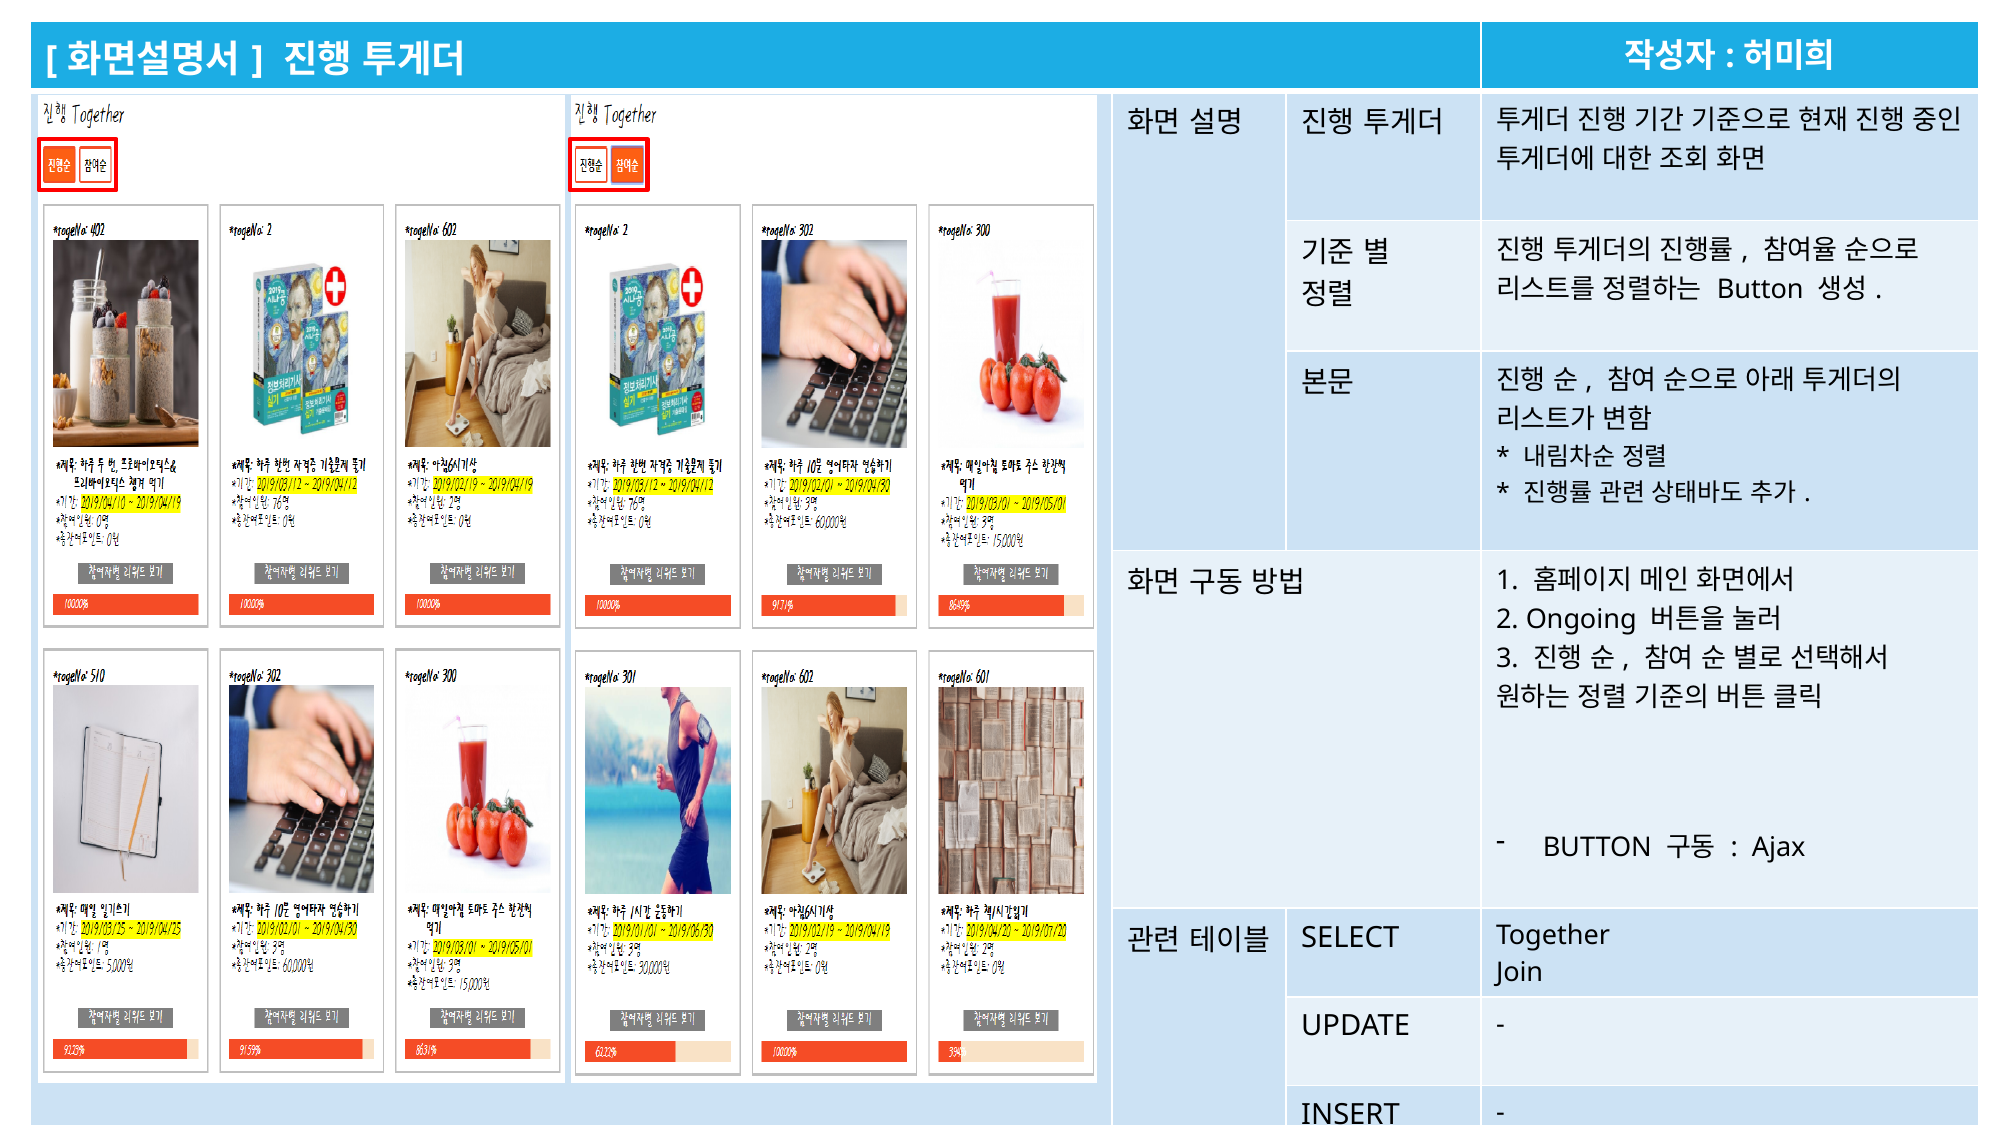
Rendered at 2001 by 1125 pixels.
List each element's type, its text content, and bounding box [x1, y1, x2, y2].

table_cell SELECT [1287, 909, 1480, 996]
table_cell - [1482, 998, 1978, 1085]
table_cell Together Join [1482, 909, 1978, 996]
table_cell 진행 투게더의 진행률, 참여율 순으로 리스트를 정렬하는 Button 생성. [1482, 221, 1978, 350]
table_cell UPDATE [1287, 998, 1480, 1085]
table_cell 투게더 진행 기간 기준으로 현재 진행 중인 투게더에 대한 조회 화면 [1482, 94, 1978, 220]
table_cell 화면 설명 [1113, 94, 1285, 550]
table_cell 화면 구동 방법 [1113, 551, 1480, 907]
table_cell 기준 별 정렬 [1287, 221, 1480, 350]
table_header 작성자:허미희 [1482, 22, 1978, 88]
table_cell [31, 94, 1111, 1125]
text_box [42, 98, 1095, 1081]
table_cell 본문 [1287, 352, 1480, 550]
table_cell INSERT [1287, 1086, 1480, 1125]
table_cell 관련 테이블 [1113, 909, 1285, 1125]
table_cell - [1482, 1086, 1978, 1125]
table_cell 진행 순, 참여 순으로 아래 투게더의 리스트가 변함 * 내림차순 정렬 * 진행률 관련 상태바도 추가. [1482, 352, 1978, 550]
table_header [화면설명서] 진행 투게더 [31, 22, 1480, 88]
table_cell 진행 투게더 [1287, 94, 1480, 220]
table_cell 1. 홈페이지 메인 화면에서 2. Ongoing 버튼을 눌러 3. 진행 순, 참여 순 별로 선택해서 원하는 정렬 기준의 버튼 클릭 BUTTON 구동 : Ajax [1482, 551, 1978, 907]
